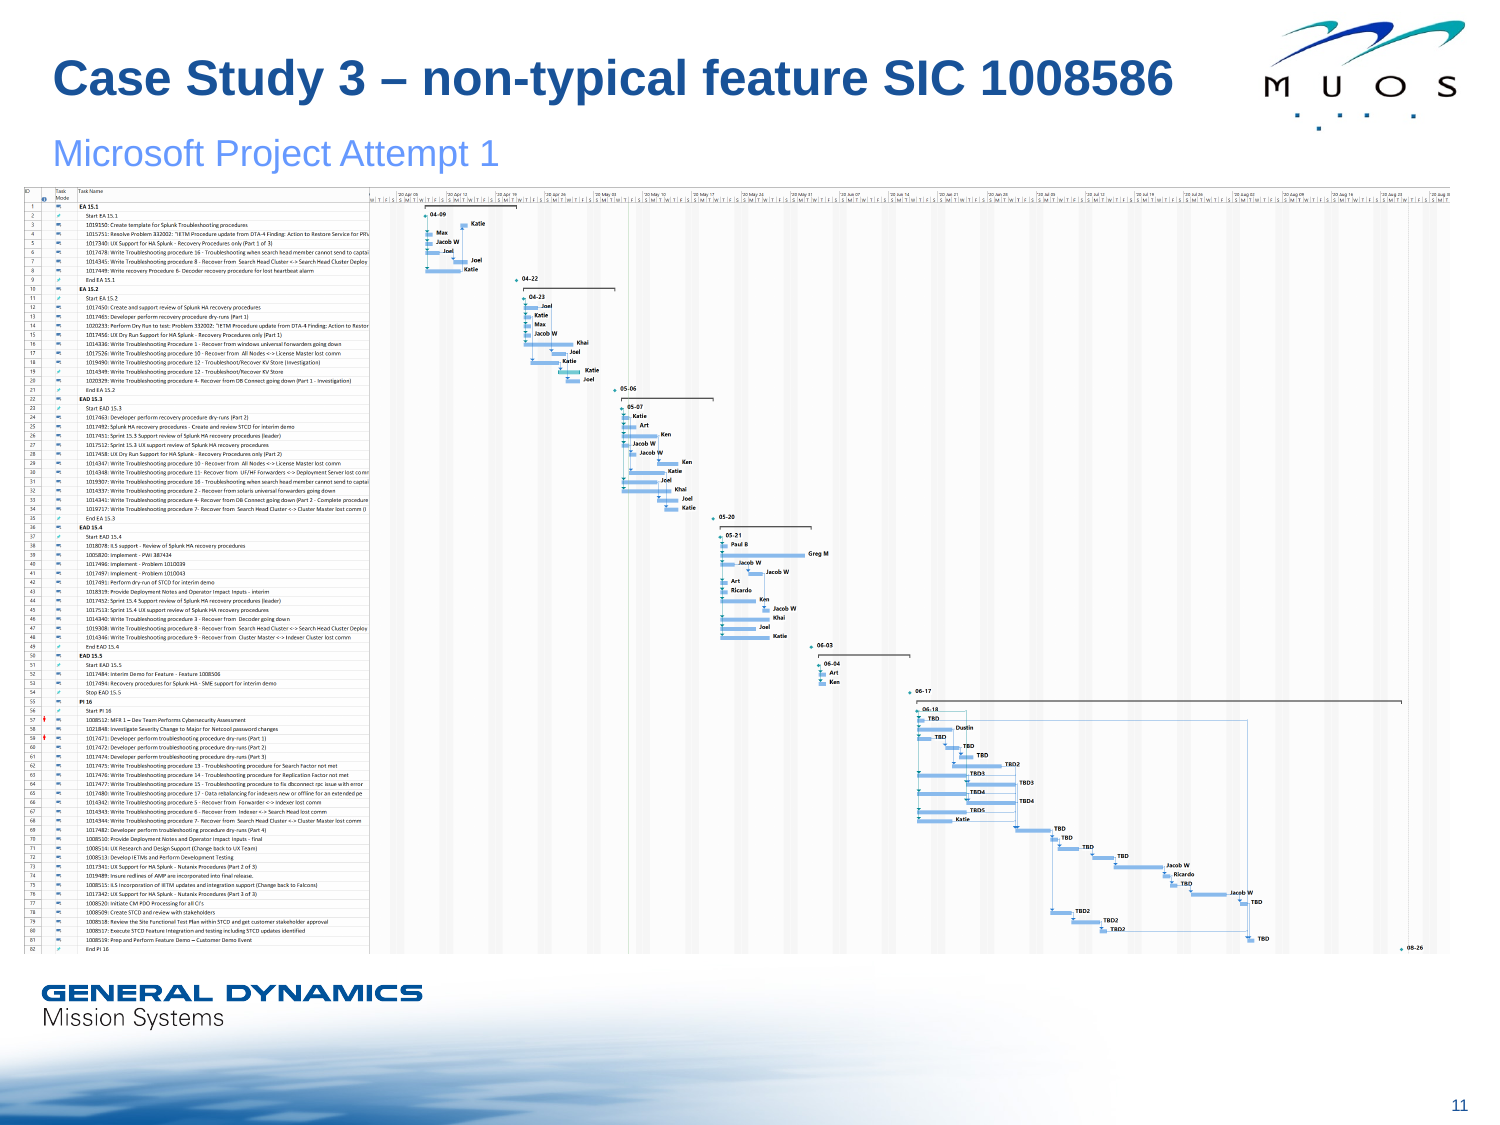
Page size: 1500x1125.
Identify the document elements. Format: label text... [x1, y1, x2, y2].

picture [1258, 12, 1475, 106]
list Microsoft Project Attempt 1 [37, 125, 925, 185]
title Case Study 3 – non-typical feature SIC 1008586 [37, 37, 1463, 125]
picture [0, 187, 1500, 1125]
slide_number 11 [1412, 1062, 1484, 1123]
picture [1287, 125, 1450, 138]
